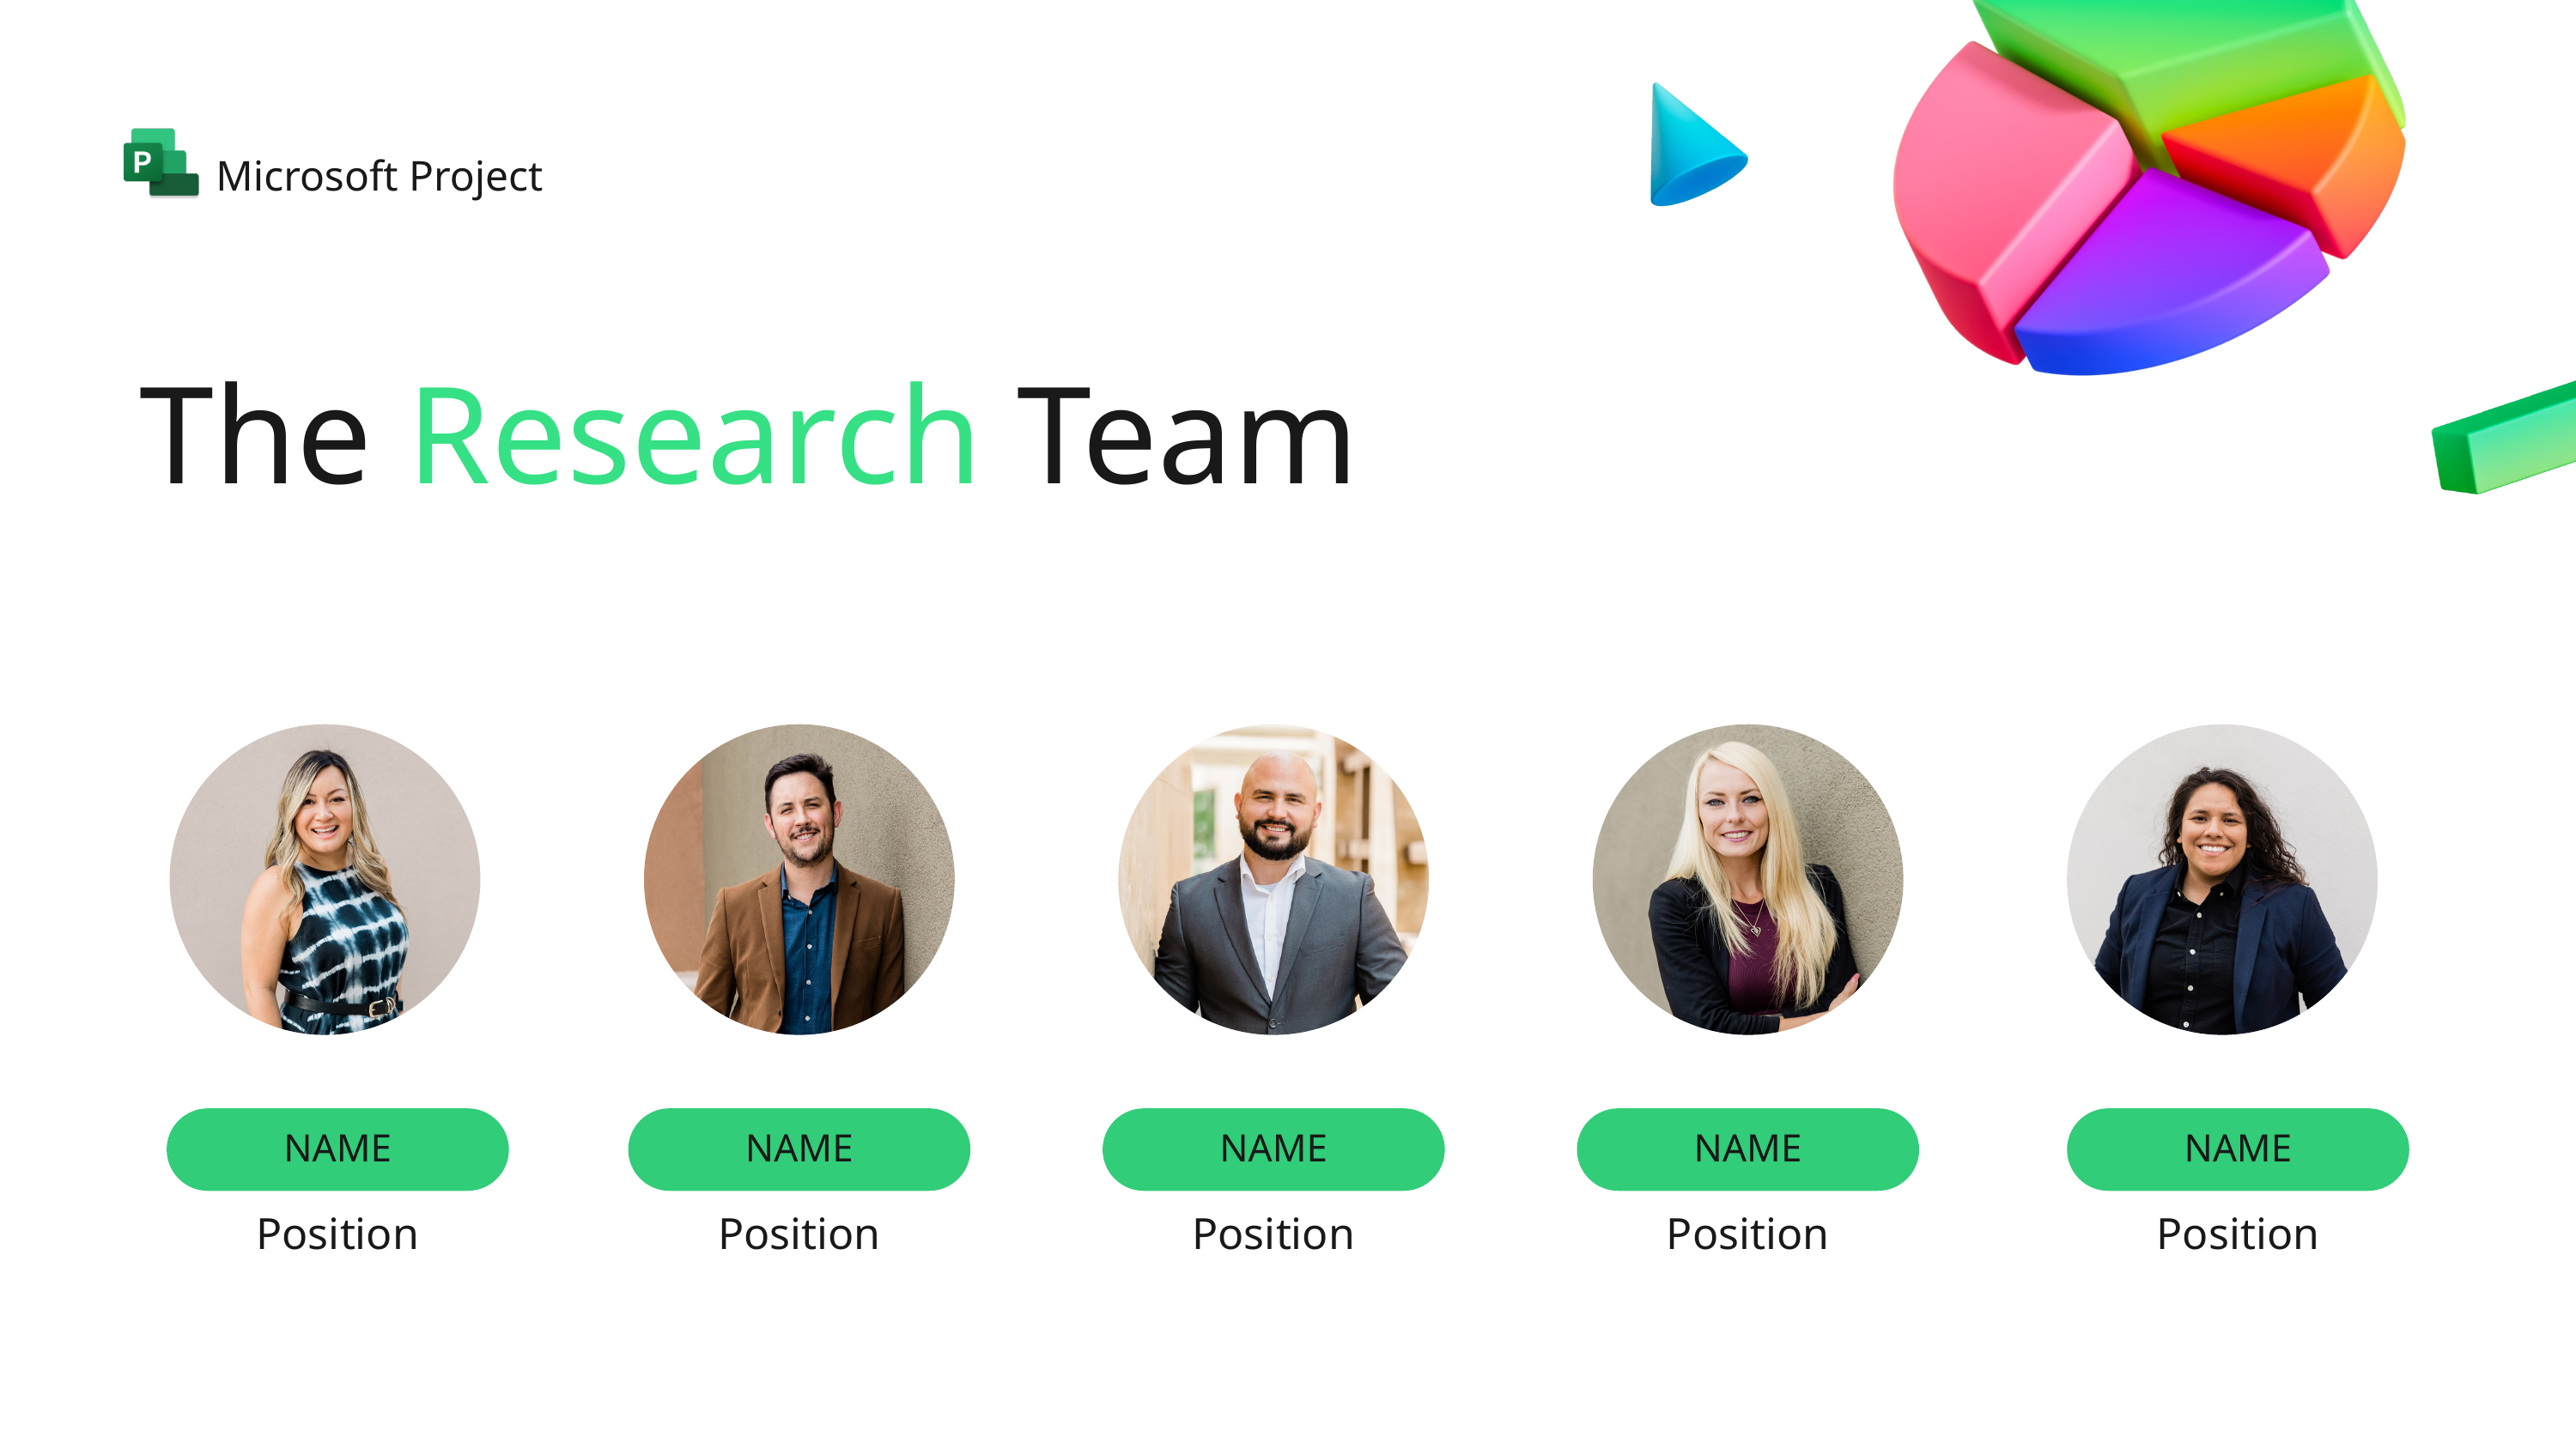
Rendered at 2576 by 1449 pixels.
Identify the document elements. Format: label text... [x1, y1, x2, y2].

text_box Position [2067, 1197, 2409, 1258]
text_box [1102, 1107, 1445, 1191]
text_box [2431, 379, 2576, 494]
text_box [166, 1107, 509, 1191]
picture [85, 85, 239, 239]
text_box Position [628, 1197, 971, 1258]
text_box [643, 724, 956, 1035]
text_box [1889, 0, 2409, 379]
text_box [1592, 724, 1904, 1035]
text_box [1649, 82, 1748, 207]
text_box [1118, 724, 1430, 1035]
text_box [1577, 1107, 1920, 1191]
text_box Position [1103, 1197, 1445, 1258]
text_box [2066, 724, 2379, 1035]
text_box Position [167, 1197, 509, 1258]
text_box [169, 724, 481, 1035]
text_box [628, 1107, 971, 1191]
text_box Position [1577, 1197, 1920, 1258]
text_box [2066, 1107, 2410, 1191]
text_box Microsoft Project [243, 149, 657, 200]
text_box The Research Team [139, 376, 1650, 511]
